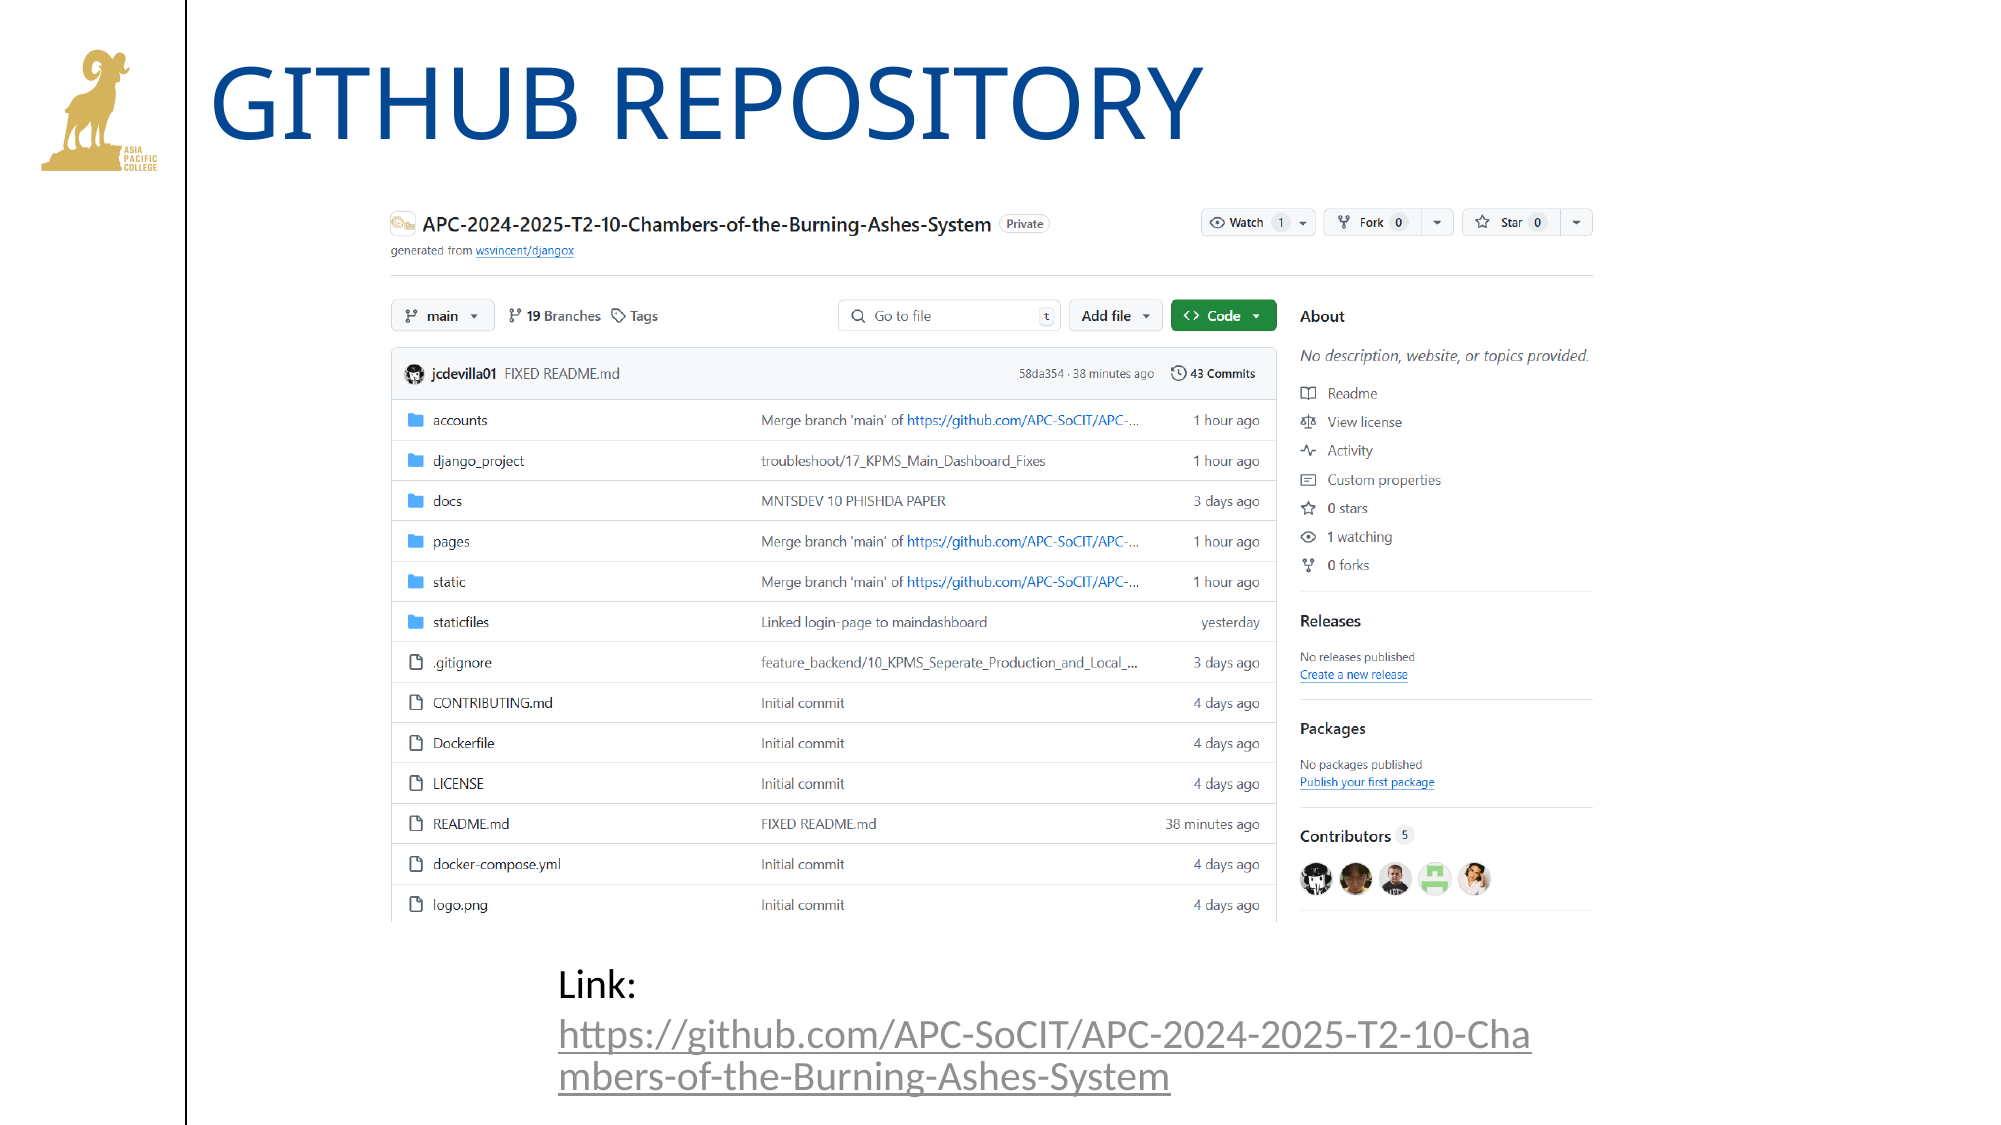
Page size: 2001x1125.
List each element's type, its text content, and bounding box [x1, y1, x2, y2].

title GITHub Repository [208, 7, 1451, 207]
picture [32, 43, 166, 177]
picture [329, 201, 1671, 922]
text_box Link: https://github.com/APC-SoCIT/APC-2024-2025-T2-10-Chambers-of-the-Burning-Ashes-System [543, 949, 1549, 1115]
